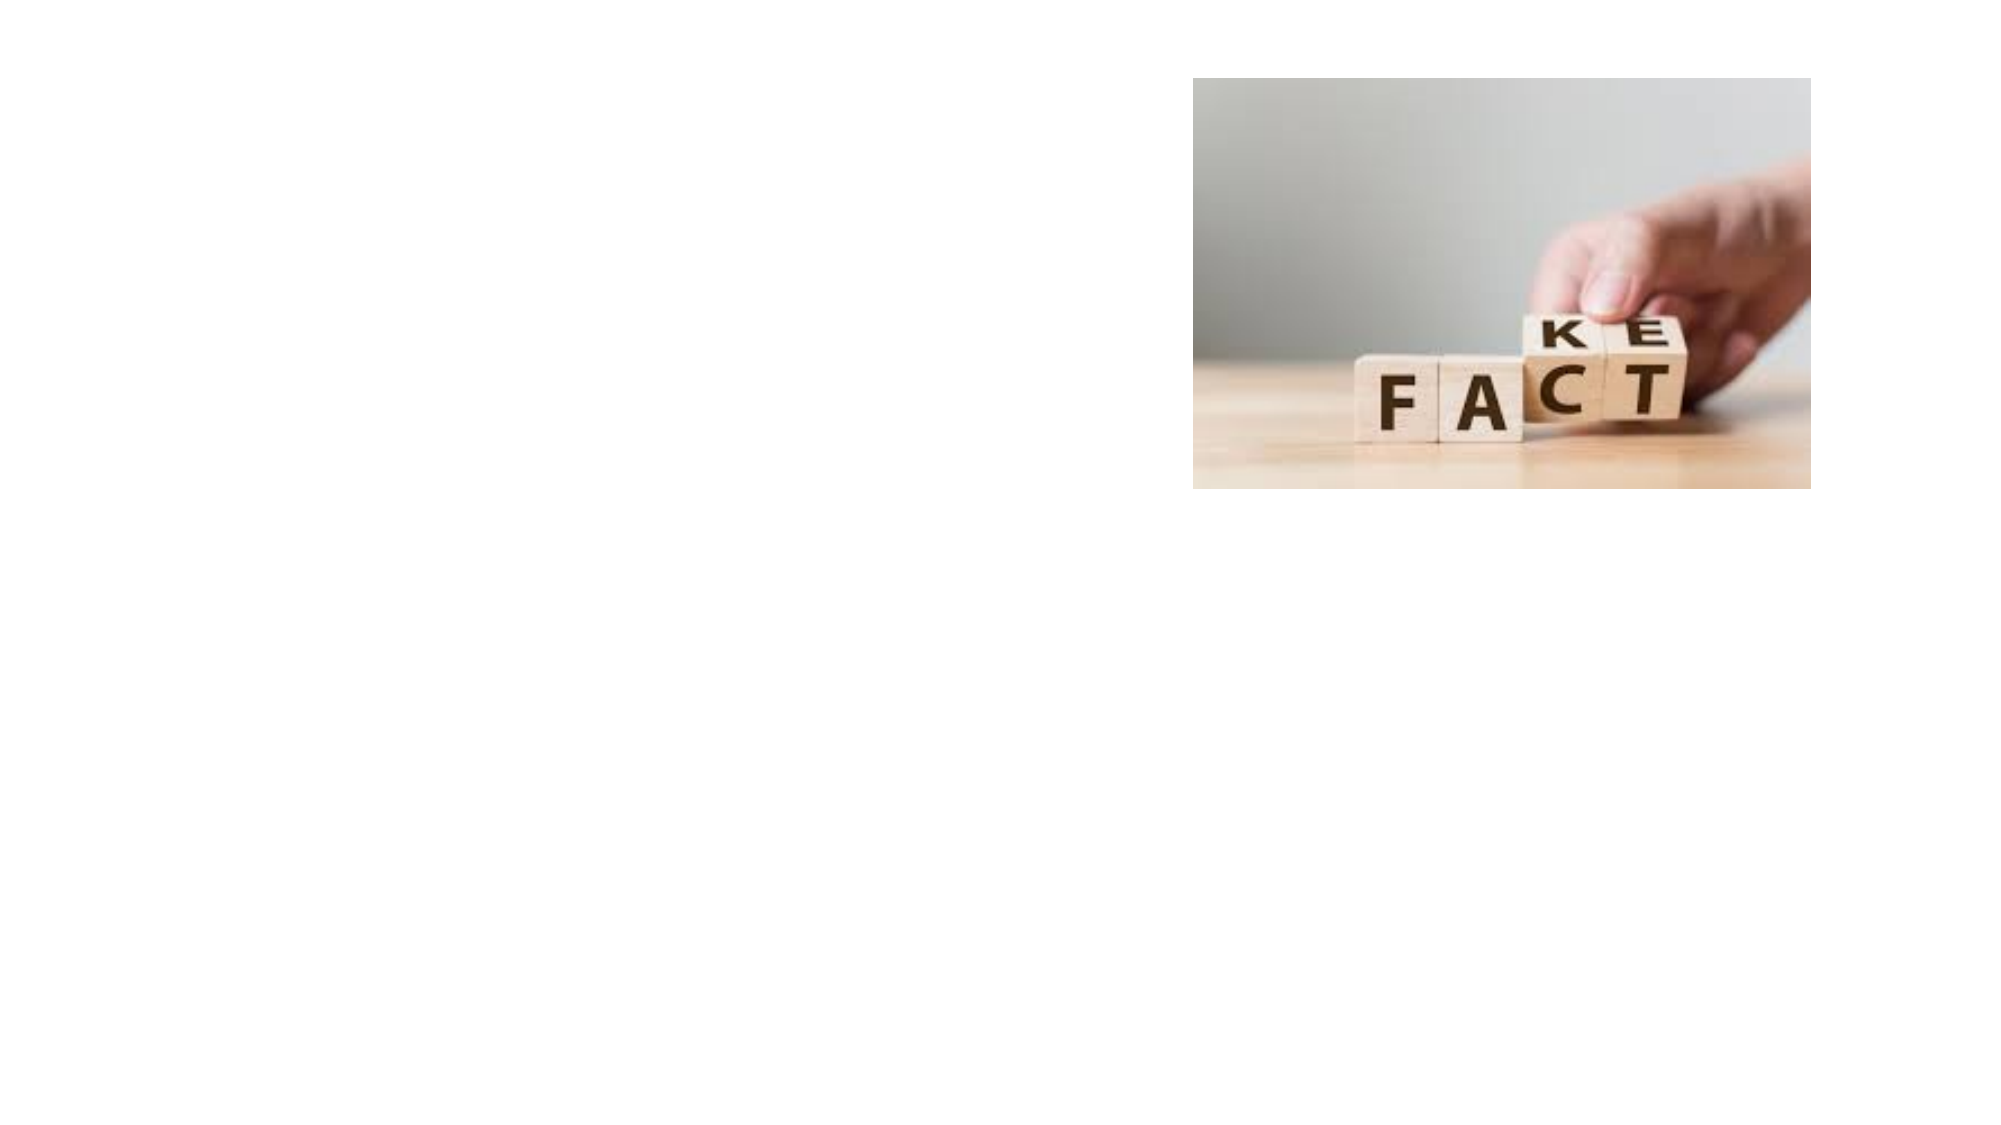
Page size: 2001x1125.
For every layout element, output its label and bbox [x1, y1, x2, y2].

picture [1193, 78, 1811, 489]
